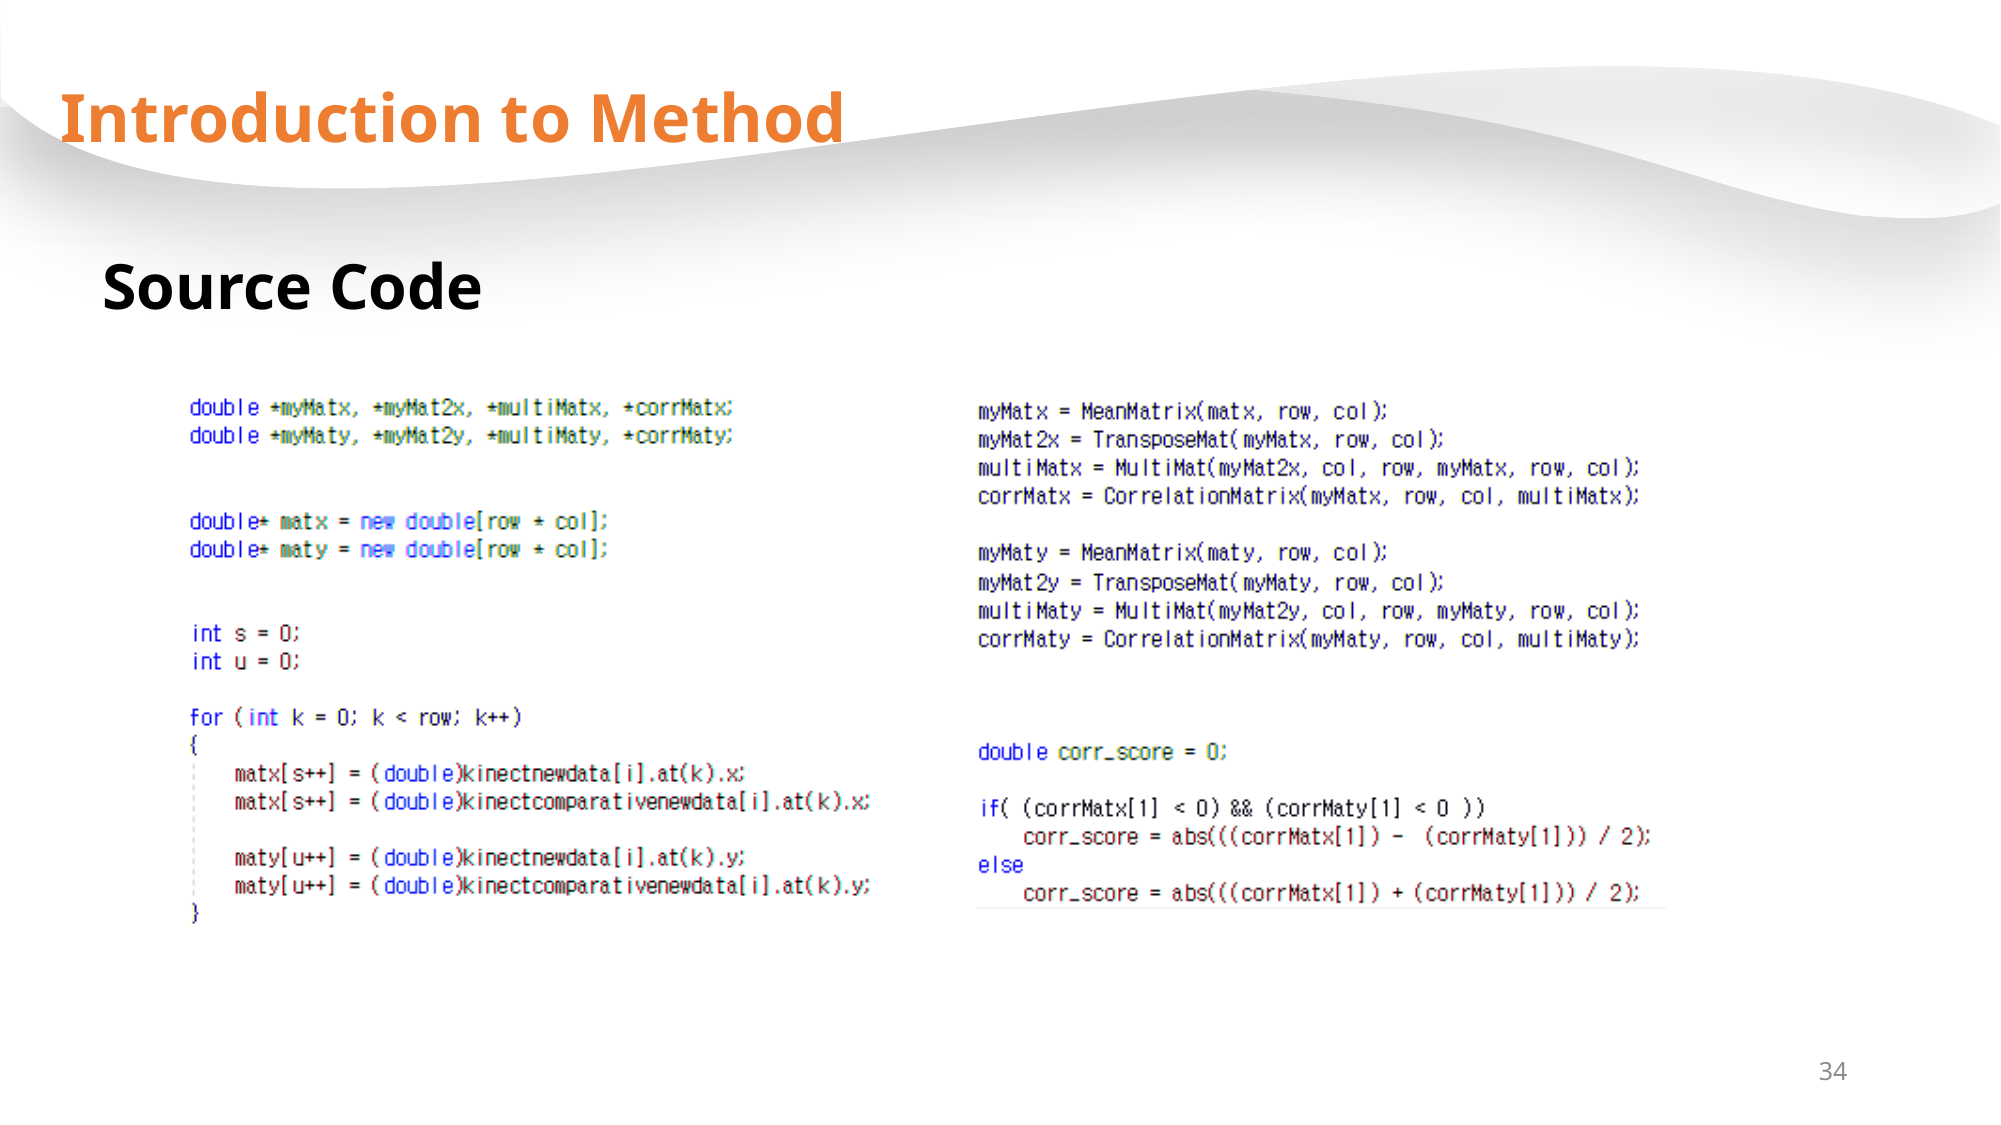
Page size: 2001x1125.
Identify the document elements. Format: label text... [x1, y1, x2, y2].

picture [182, 384, 900, 952]
slide_number 34 [1412, 1042, 1863, 1103]
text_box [0, 0, 2000, 219]
picture [976, 384, 1666, 909]
text_box Source Code [87, 240, 1865, 330]
